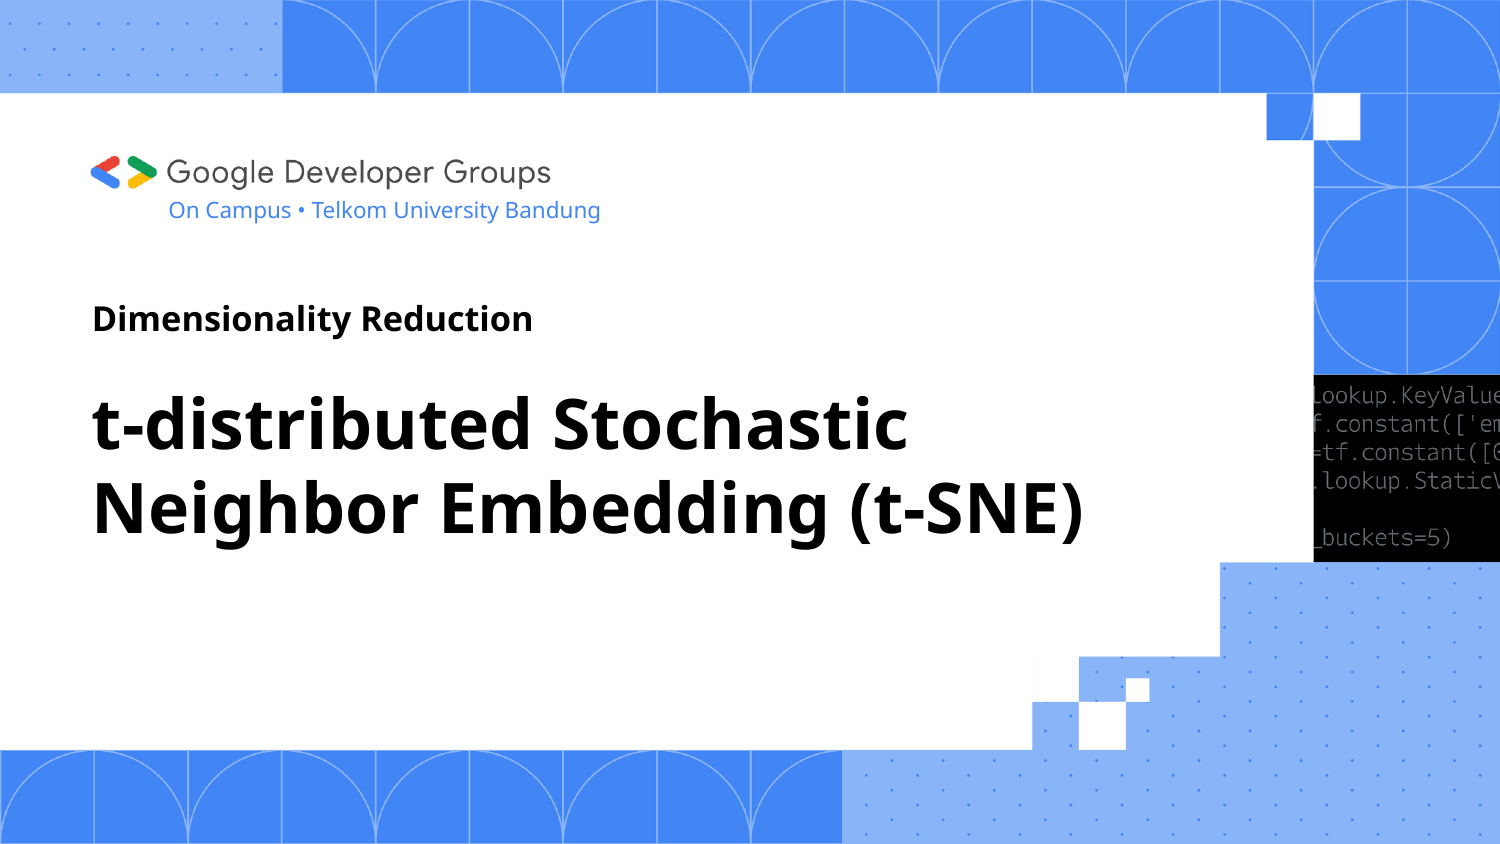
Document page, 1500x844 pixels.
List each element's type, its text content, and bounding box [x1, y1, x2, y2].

subtitle On Campus • Telkom University Bandung [153, 176, 675, 239]
title Dimensionality Reduction t-distributed Stochastic Neighbor Embedding (t-SNE) [76, 269, 1233, 574]
picture [0, 0, 1500, 844]
